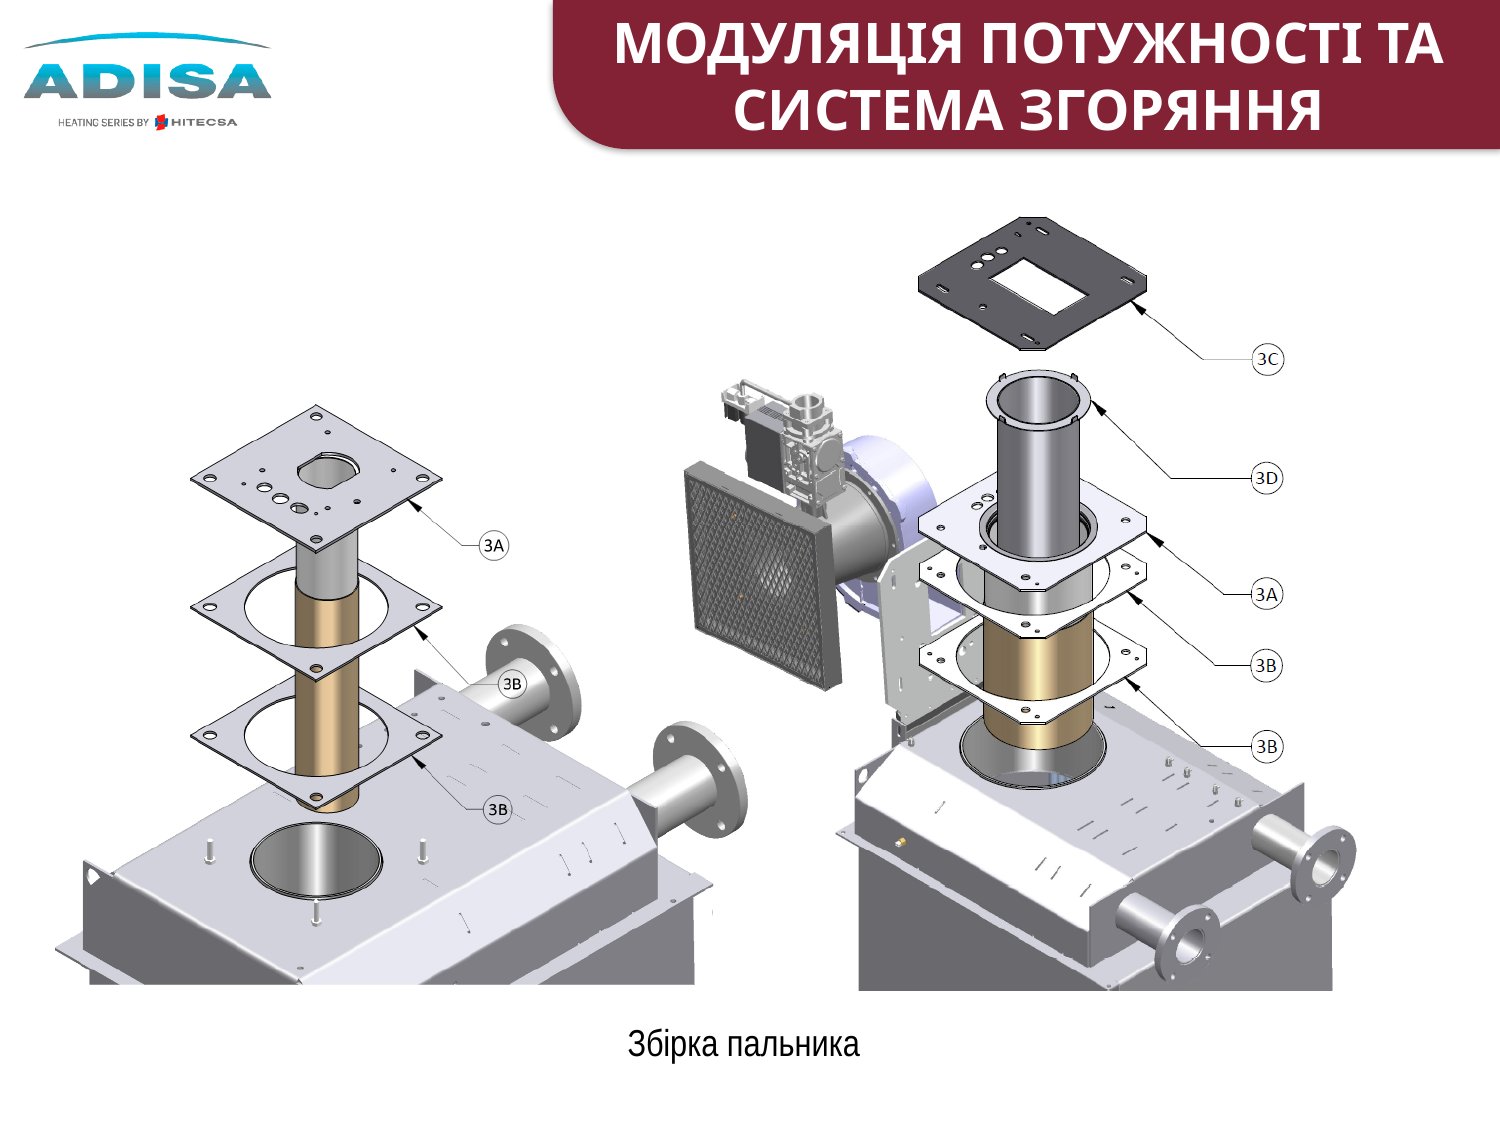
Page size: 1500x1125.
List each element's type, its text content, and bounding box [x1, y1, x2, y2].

text_box Збірка пальника [0, 1011, 1496, 1072]
picture [0, 0, 1371, 1010]
text_box МОДУЛЯЦІЯ ПОТУЖНОСТІ ТА СИСТЕМА ЗГОРЯННЯ [552, 0, 1500, 149]
